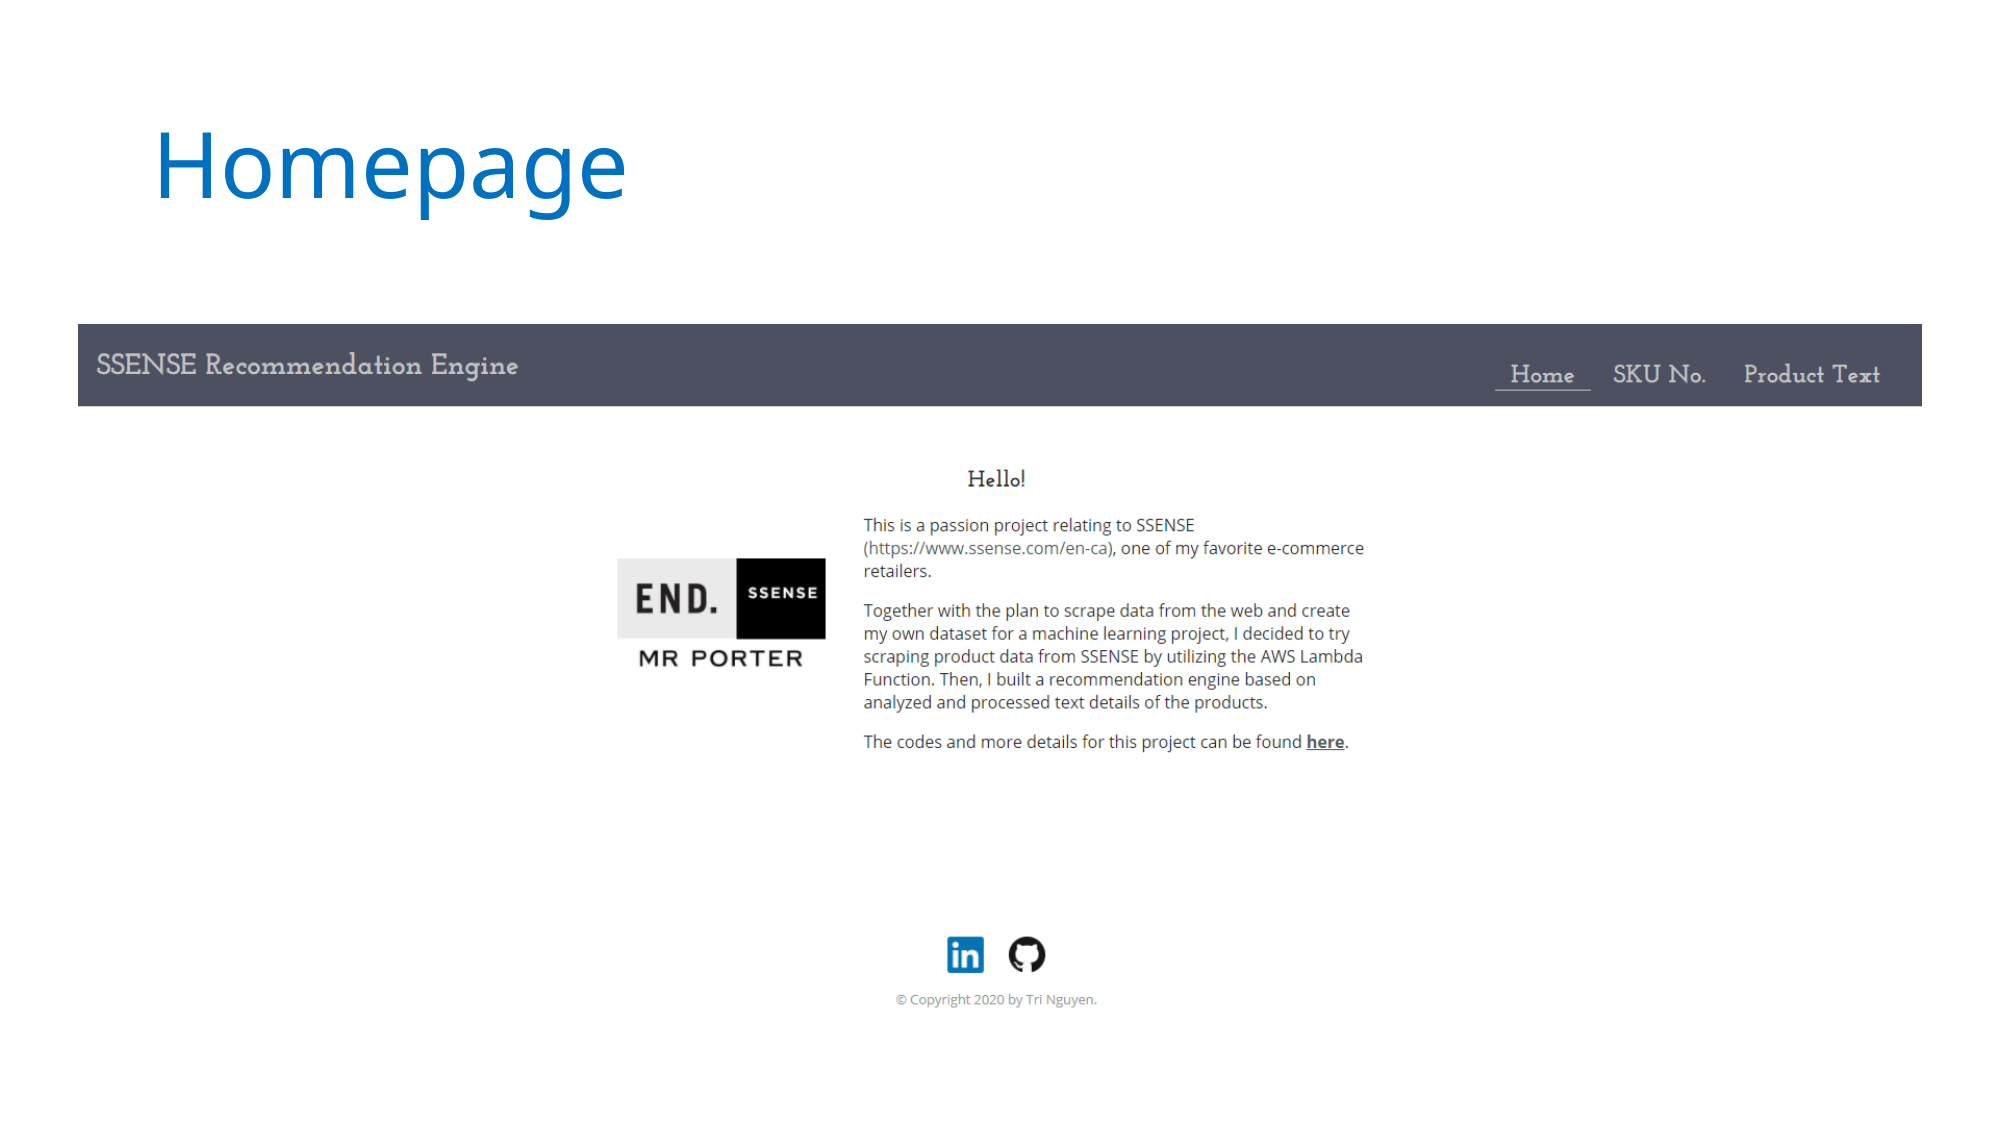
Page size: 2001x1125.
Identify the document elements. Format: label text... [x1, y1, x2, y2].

picture [78, 324, 1922, 1045]
title Homepage [137, 59, 1863, 278]
